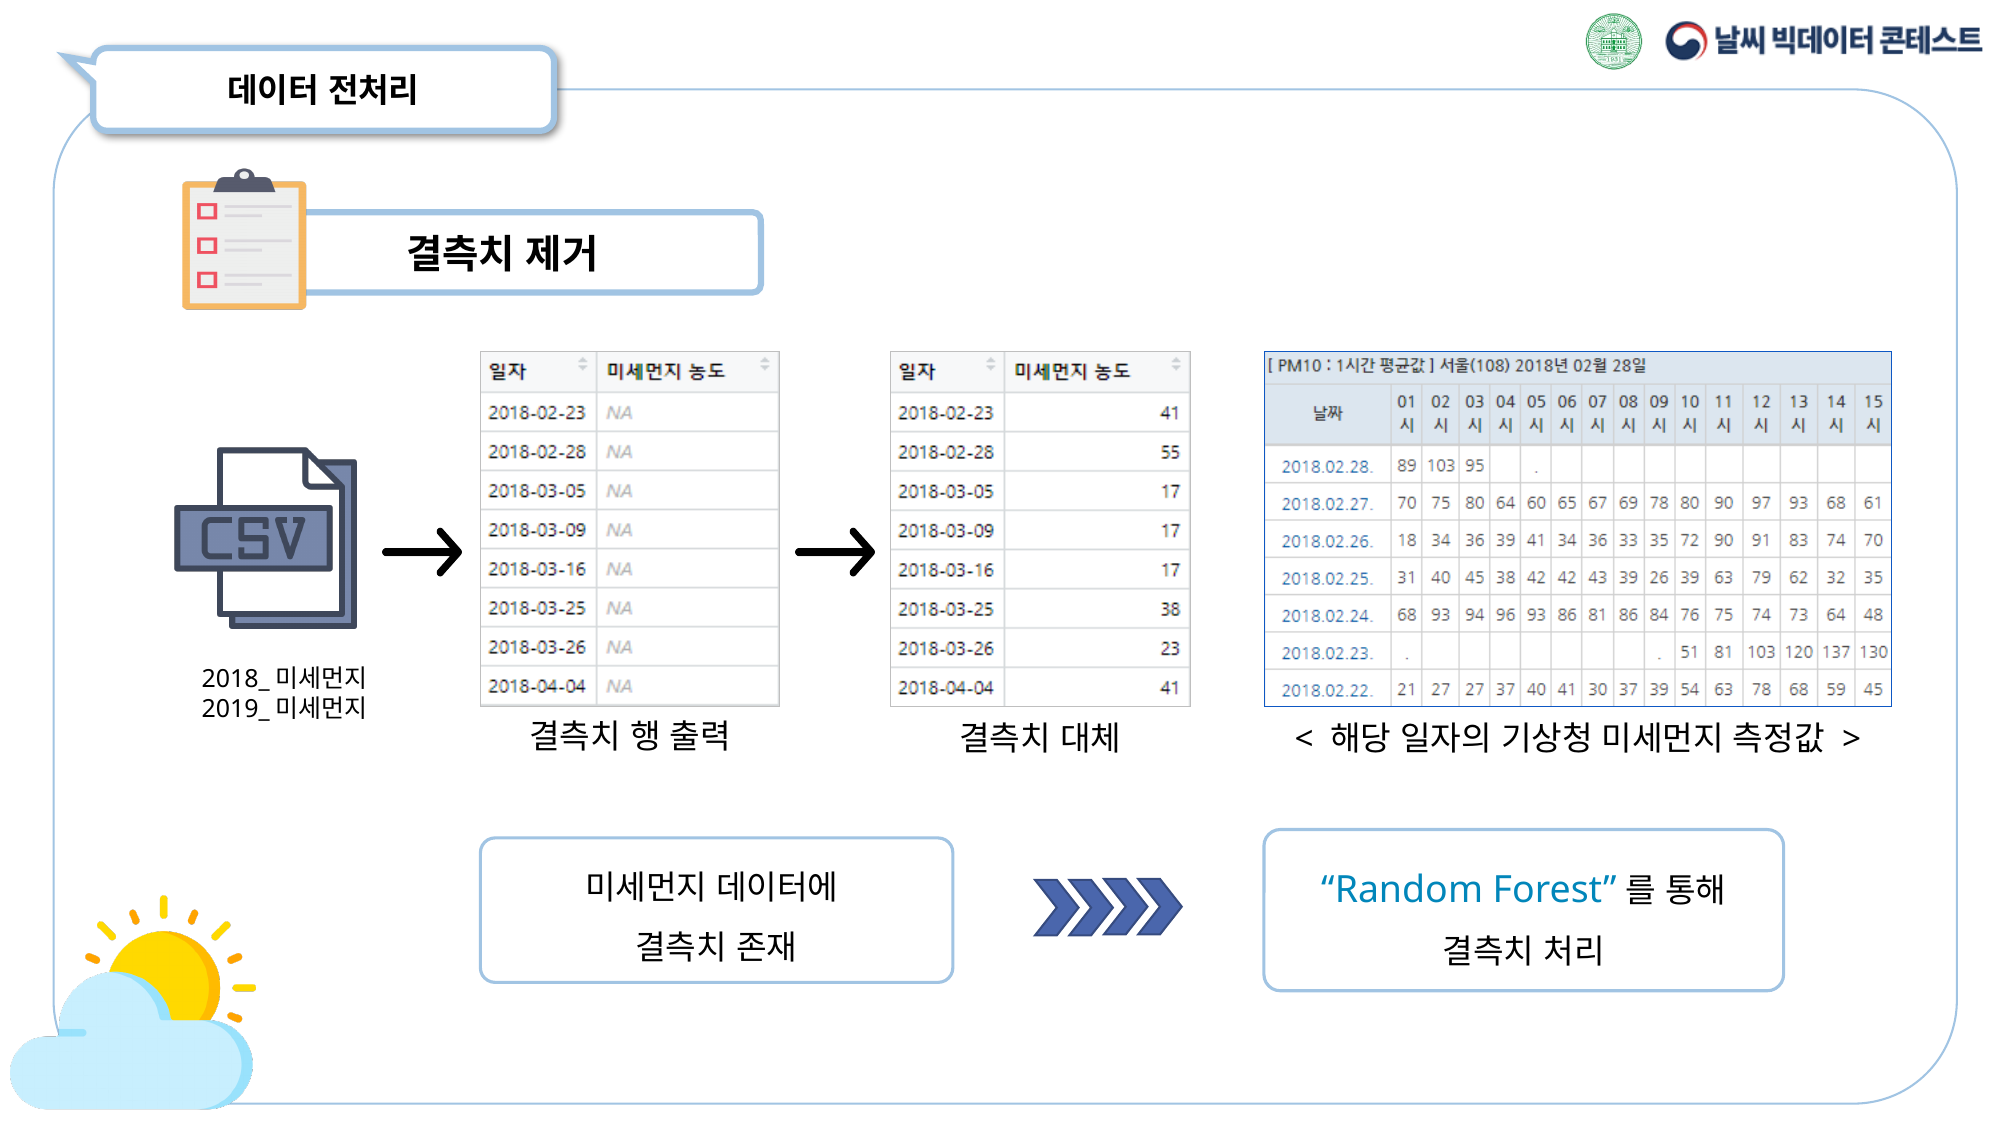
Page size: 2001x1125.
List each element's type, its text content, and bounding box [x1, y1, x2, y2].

picture [382, 507, 462, 597]
text_box 미세먼지 데이터에 결측치 존재 [479, 836, 954, 984]
text_box [1101, 877, 1149, 936]
text_box 결측치 행 출력 [514, 708, 746, 763]
text_box 데이터 전처리 [62, 46, 556, 132]
text_box 2018_미세먼지 2019_미세먼지 [186, 655, 383, 730]
text_box 결측치 제거 [318, 211, 762, 294]
text_box [1032, 878, 1080, 937]
picture [890, 351, 1191, 707]
picture [1572, 0, 2000, 83]
text_box [1136, 877, 1184, 936]
text_box [52, 88, 1958, 1105]
text_box [1067, 878, 1115, 937]
picture [480, 351, 780, 707]
picture [168, 441, 363, 635]
picture [795, 507, 875, 597]
picture [168, 161, 318, 316]
text_box “Random Forest”를 통해 결측치 처리 [1262, 828, 1785, 992]
picture [1264, 351, 1892, 707]
text_box 결측치 대체 [944, 709, 1137, 765]
text_box < 해당 일자의 기상청 미세먼지 측정값 > [1279, 709, 1876, 765]
picture [10, 879, 256, 1125]
